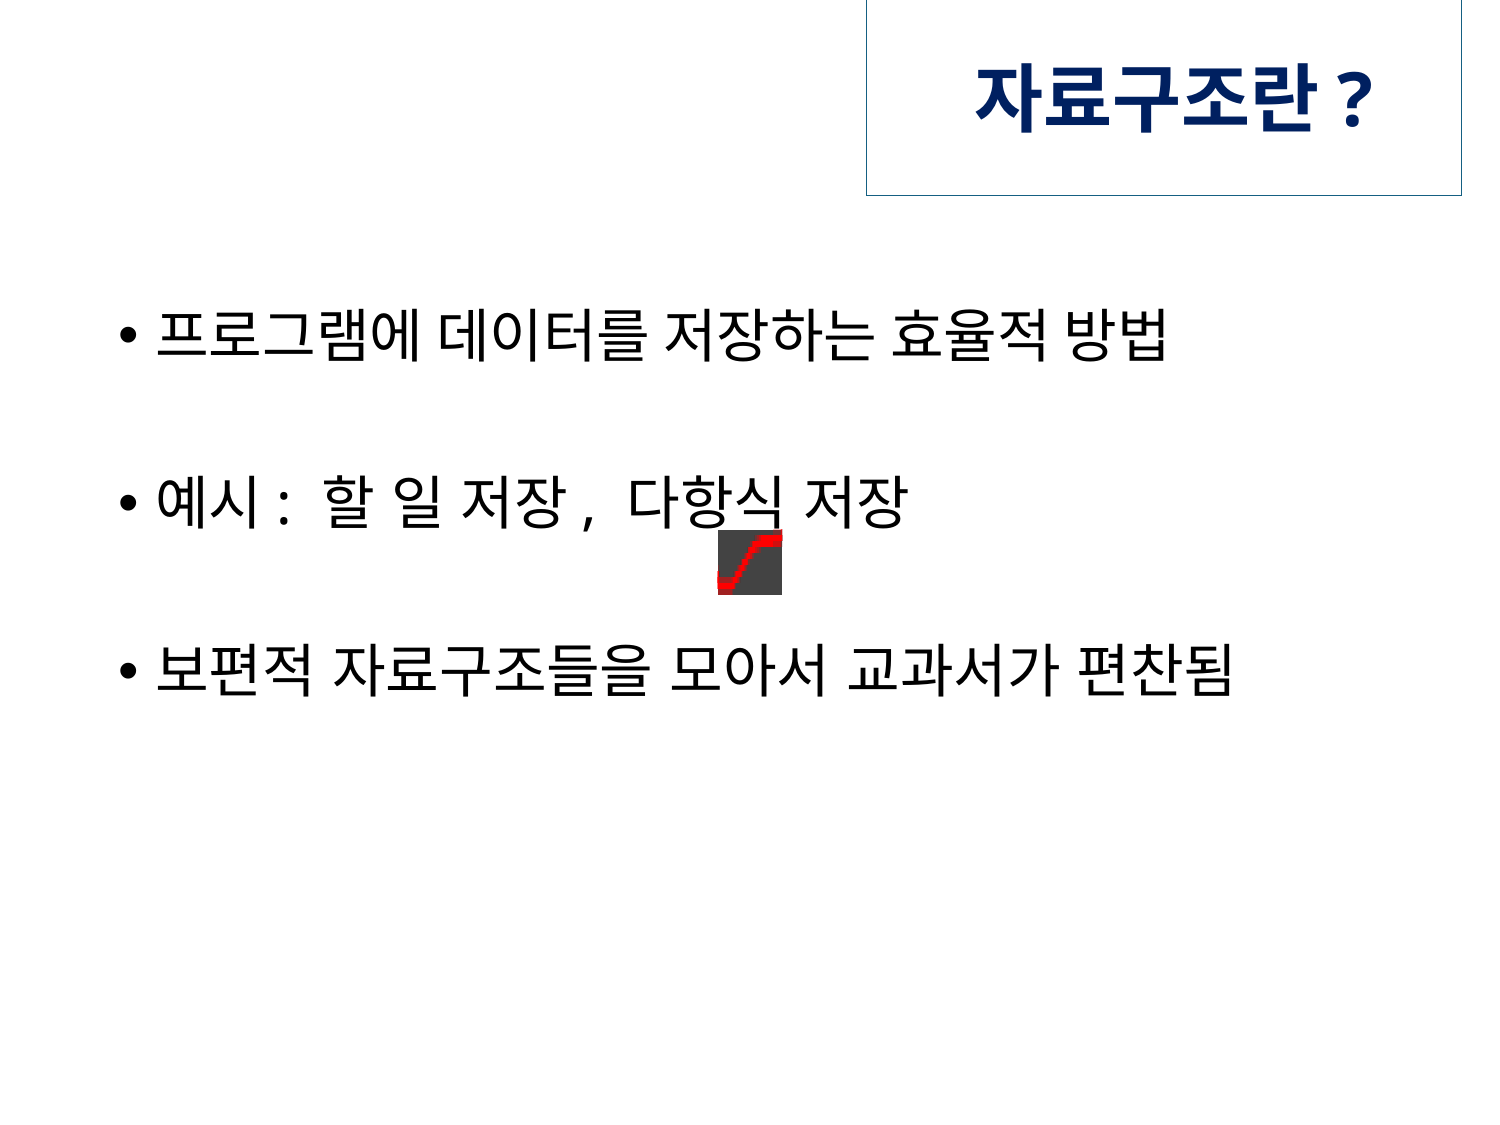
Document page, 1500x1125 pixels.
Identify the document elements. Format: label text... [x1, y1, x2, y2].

title 자료구조란? [866, 0, 1462, 196]
picture [716, 528, 784, 597]
list 프로그램에 데이터를 저장하는 효율적 방법 예시: 할 일 저장, 다항식 저장 보편적 자료구조들을 모아서 교과서가 편찬됨 [103, 299, 1500, 1014]
